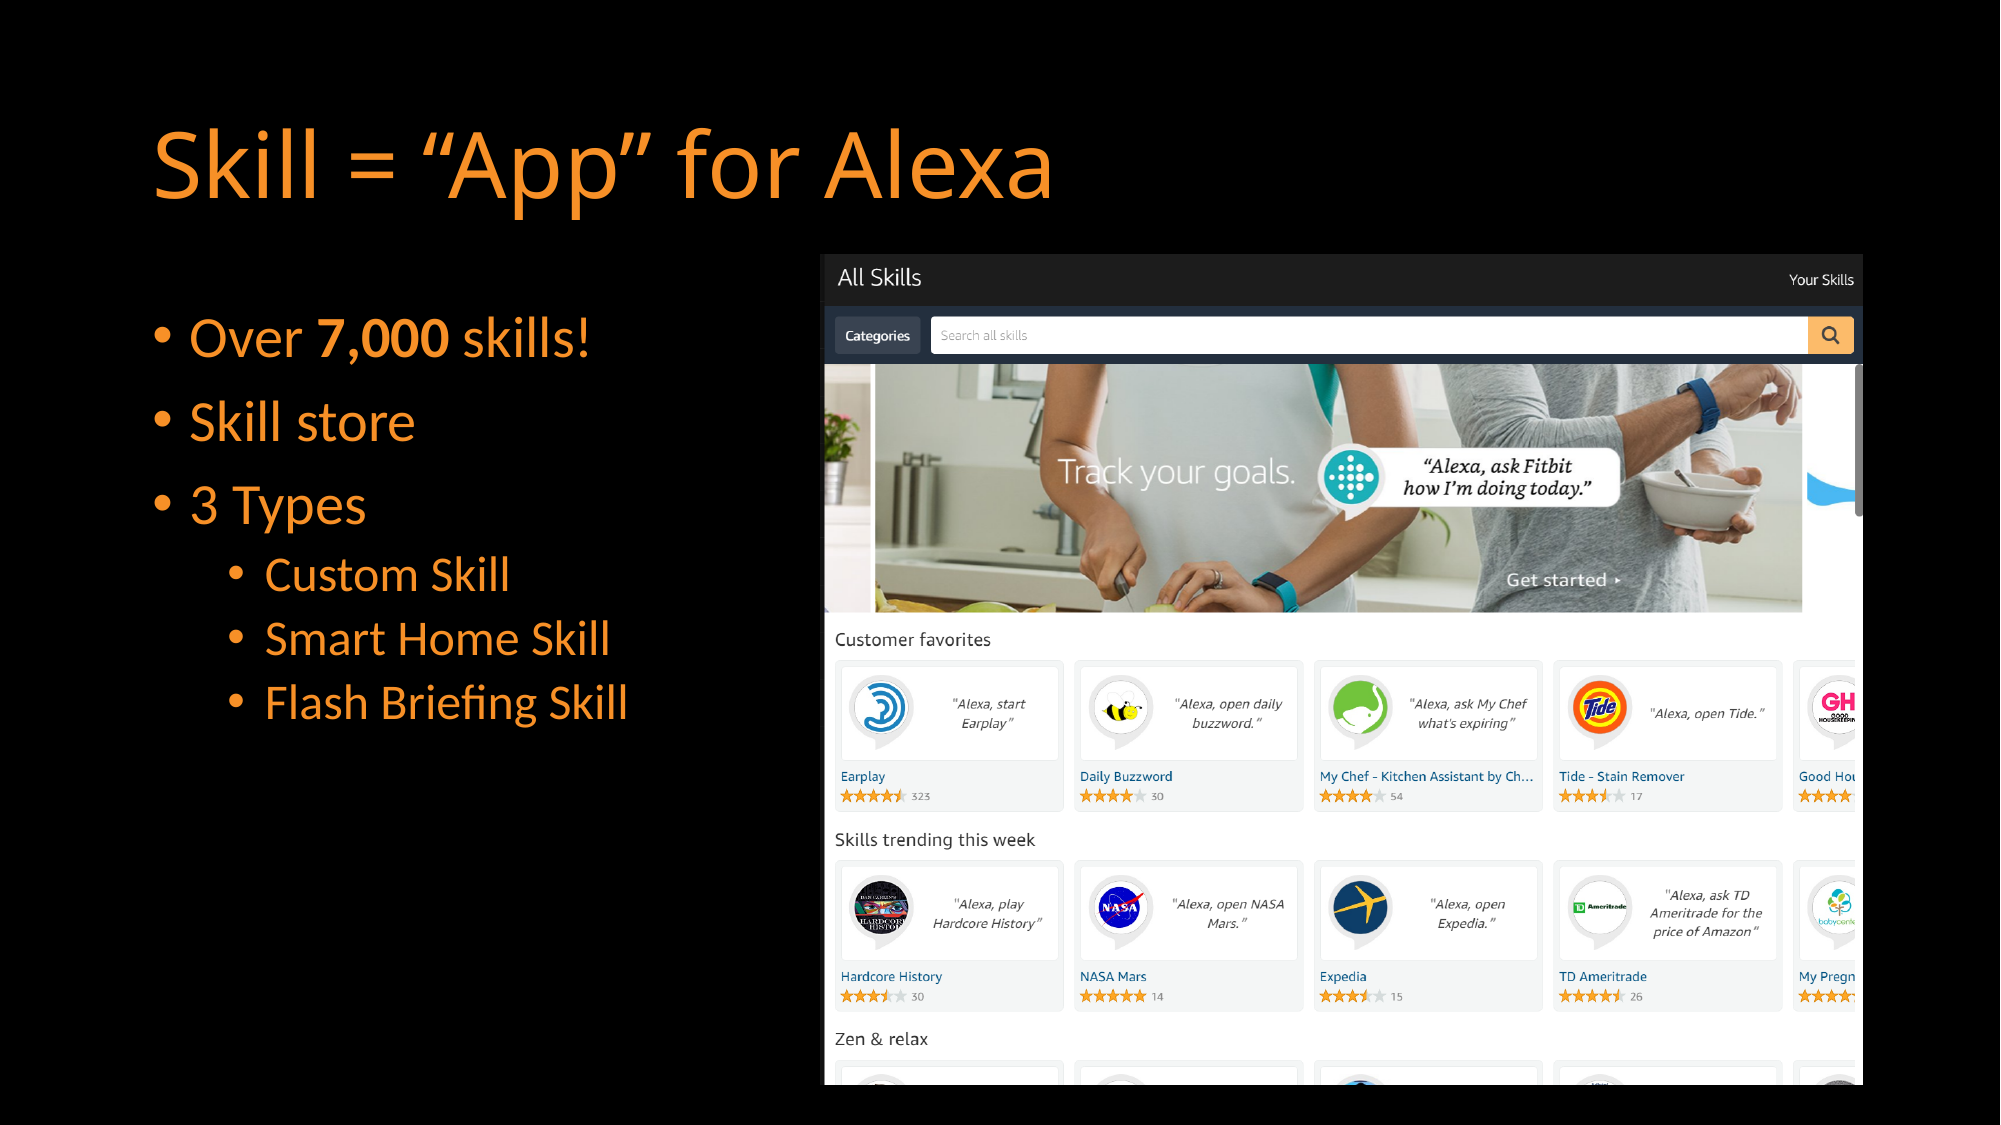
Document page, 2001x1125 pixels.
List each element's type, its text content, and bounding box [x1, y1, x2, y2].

list Over 7,000 skills! Skill store 3 Types Custom Skill Smart Home Skill Flash Briefing Skill [137, 299, 820, 1014]
title Skill = “App” for Alexa [137, 59, 1863, 278]
picture [820, 254, 1863, 1085]
